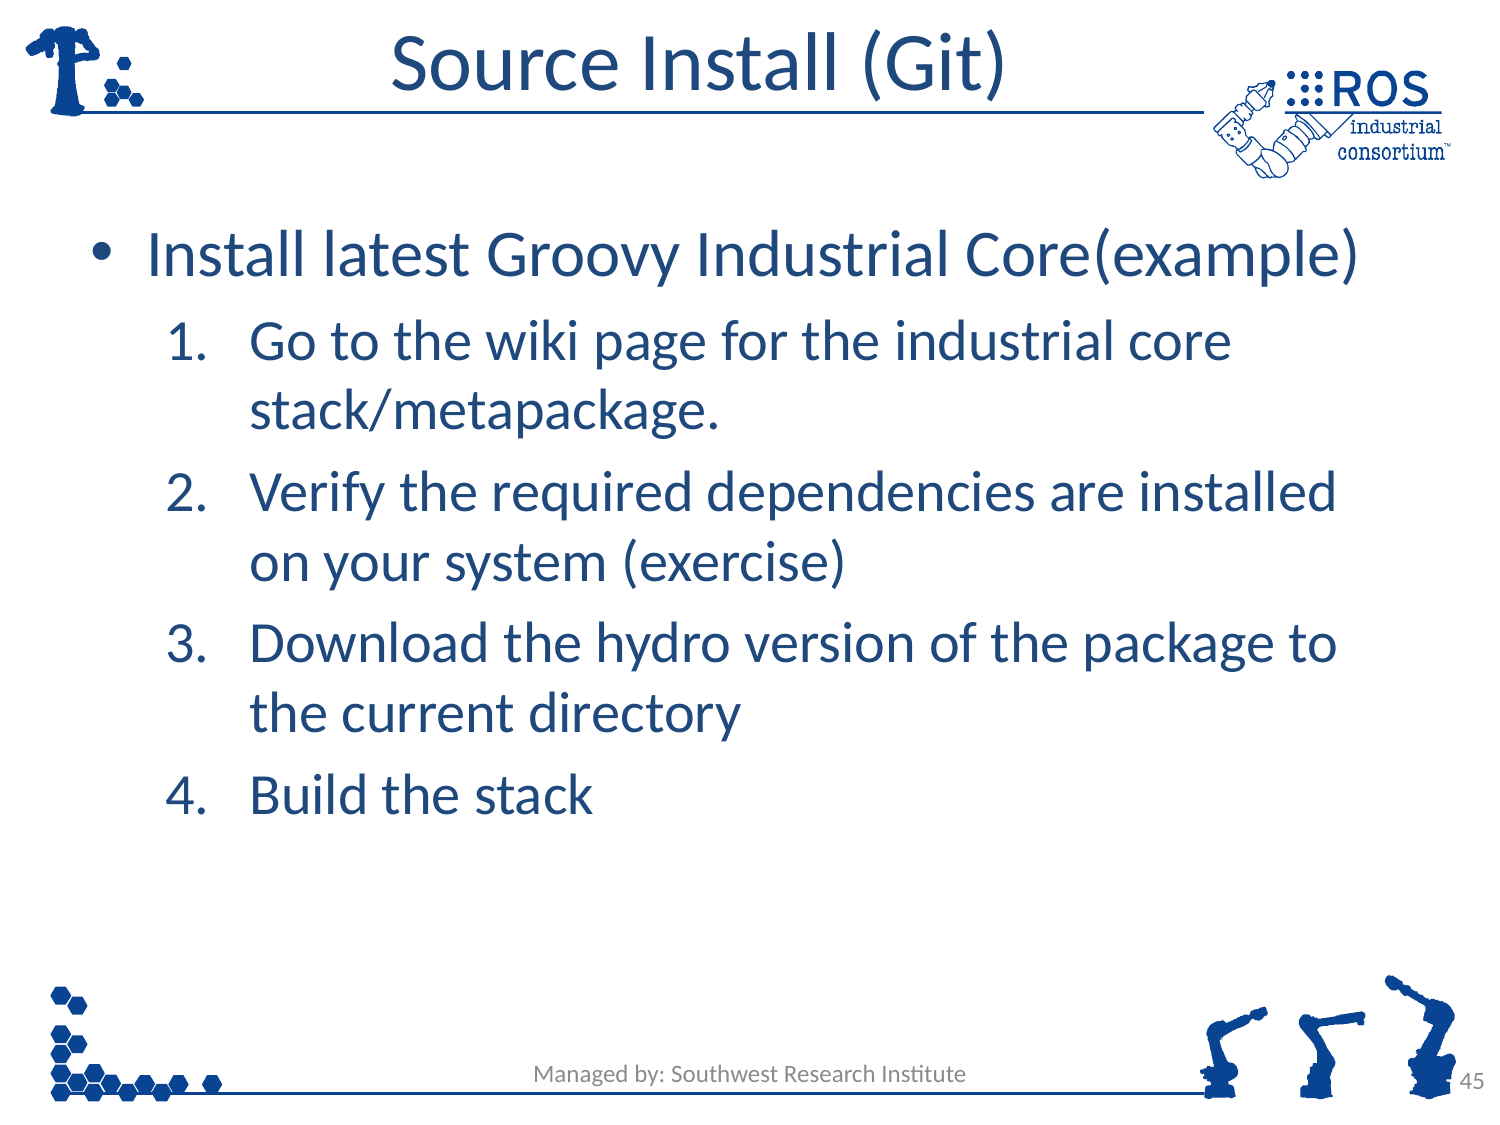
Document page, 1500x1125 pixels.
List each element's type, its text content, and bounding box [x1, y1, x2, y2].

title Source Install (Git) [150, 0, 1250, 113]
footer Managed by: Southwest Research Institute [468, 1042, 1032, 1103]
slide_number 45 [1149, 1050, 1500, 1110]
list Install latest Groovy Industrial Core(example) Go to the wiki page for the industrial core stack/metapackage. Verify the required dependencies are installed on your system (exercise) Download the hydro version of the package to the current directory Build the stack [75, 202, 1425, 945]
slide_number [99, 1025, 388, 1085]
